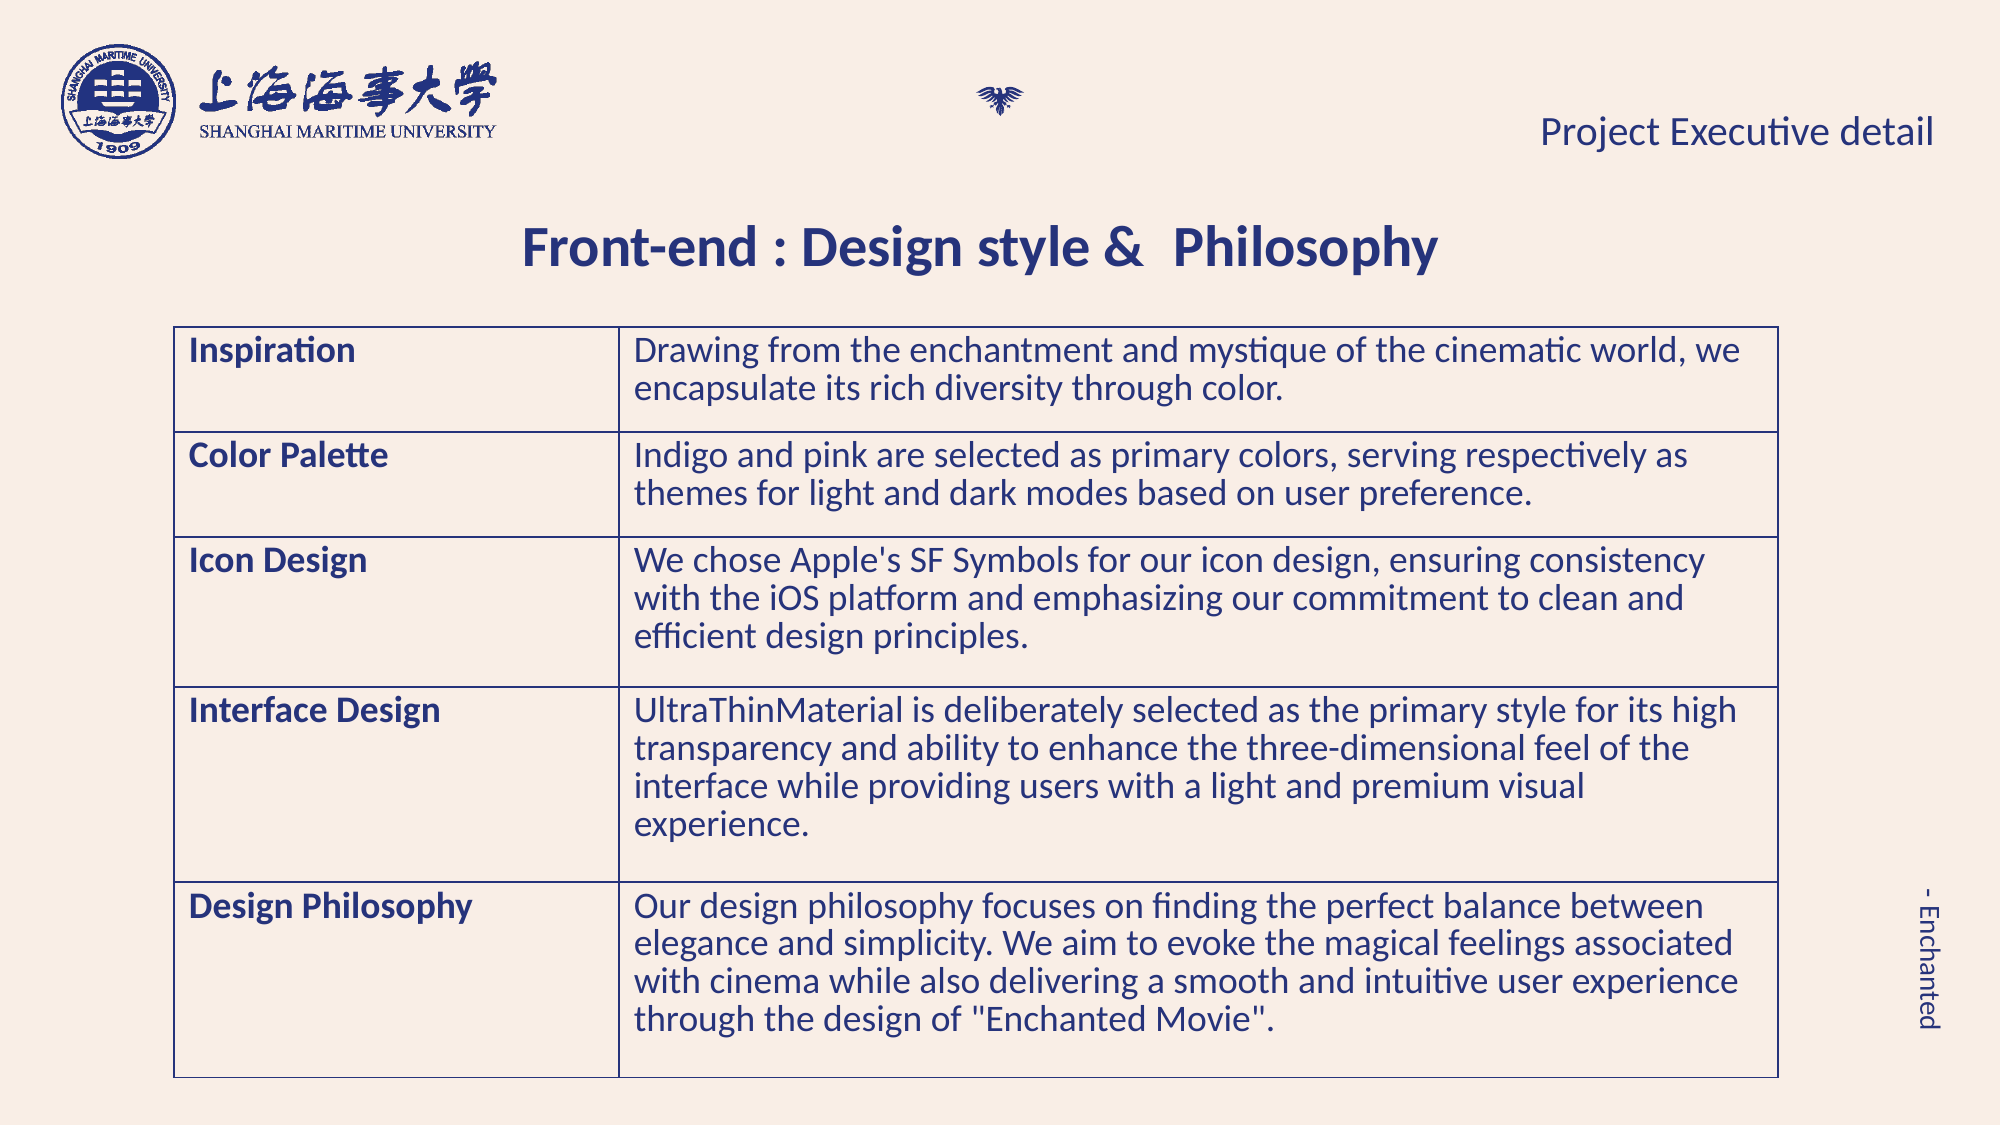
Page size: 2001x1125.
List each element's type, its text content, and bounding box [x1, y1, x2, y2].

table_cell Interface Design [175, 688, 618, 881]
table_cell Design Philosophy [175, 883, 618, 1077]
text_box Project Executive detail [1372, 71, 1960, 161]
text_box [975, 86, 1025, 117]
text_box - Enchanted [1907, 873, 1975, 1085]
table_cell Indigo and pink are selected as primary colors, serving respectively as themes for light and dark modes based on user preference. [620, 433, 1777, 536]
table_cell UltraThinMaterial is deliberately selected as the primary style for its high transparency and ability to enhance the three-dimensional feel of the interface while providing users with a light and premium visual experience. [620, 688, 1777, 881]
table_cell We chose Apple's SF Symbols for our icon design, ensuring consistency with the iOS platform and emphasizing our commitment to clean and efficient design principles. [620, 538, 1777, 686]
table_header Inspiration [175, 328, 618, 431]
table_header Drawing from the enchantment and mystique of the cinematic world, we encapsulate its rich diversity through color. [620, 328, 1777, 431]
picture [0, 0, 576, 316]
table_cell Color Palette [175, 433, 618, 536]
table_cell Icon Design [175, 538, 618, 686]
text_box Front-end : Design style & Philosophy [576, 165, 1594, 286]
table_cell Our design philosophy focuses on finding the perfect balance between elegance and simplicity. We aim to evoke the magical feelings associated with cinema while also delivering a smooth and intuitive user experience through the design of "Enchanted Movie". [620, 883, 1777, 1077]
